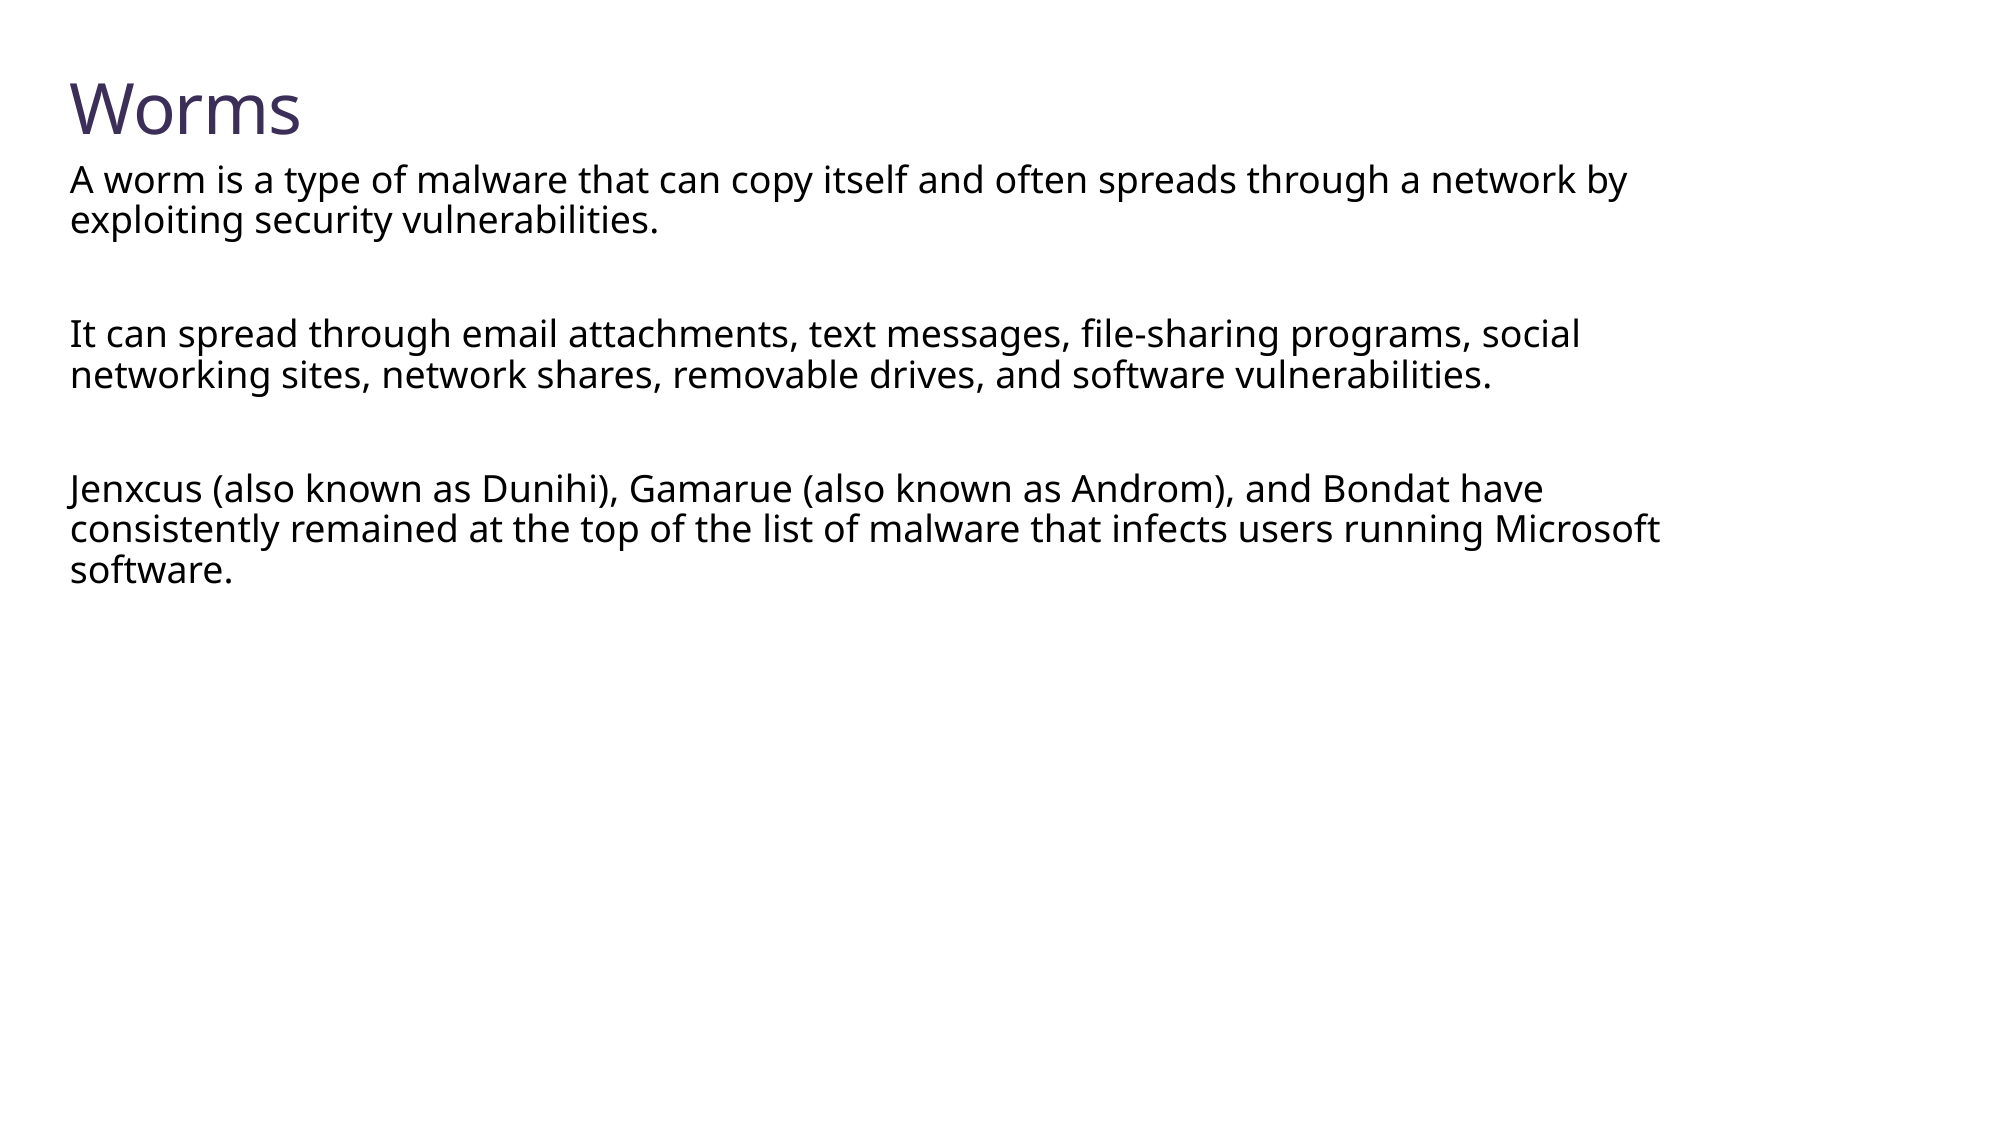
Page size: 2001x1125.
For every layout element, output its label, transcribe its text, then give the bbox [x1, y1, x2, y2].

title Worms [69, 36, 982, 160]
list A worm is a type of malware that can copy itself and often spreads through a network by exploiting security vulnerabilities. It can spread through email attachments, text messages, file-sharing programs, social networking sites, network shares, removable drives, and software vulnerabilities. Jenxcus (also known as Dunihi), Gamarue (also known as Androm), and Bondat have consistently remained at the top of the list of malware that infects users running Microsoft software. [69, 160, 1764, 208]
